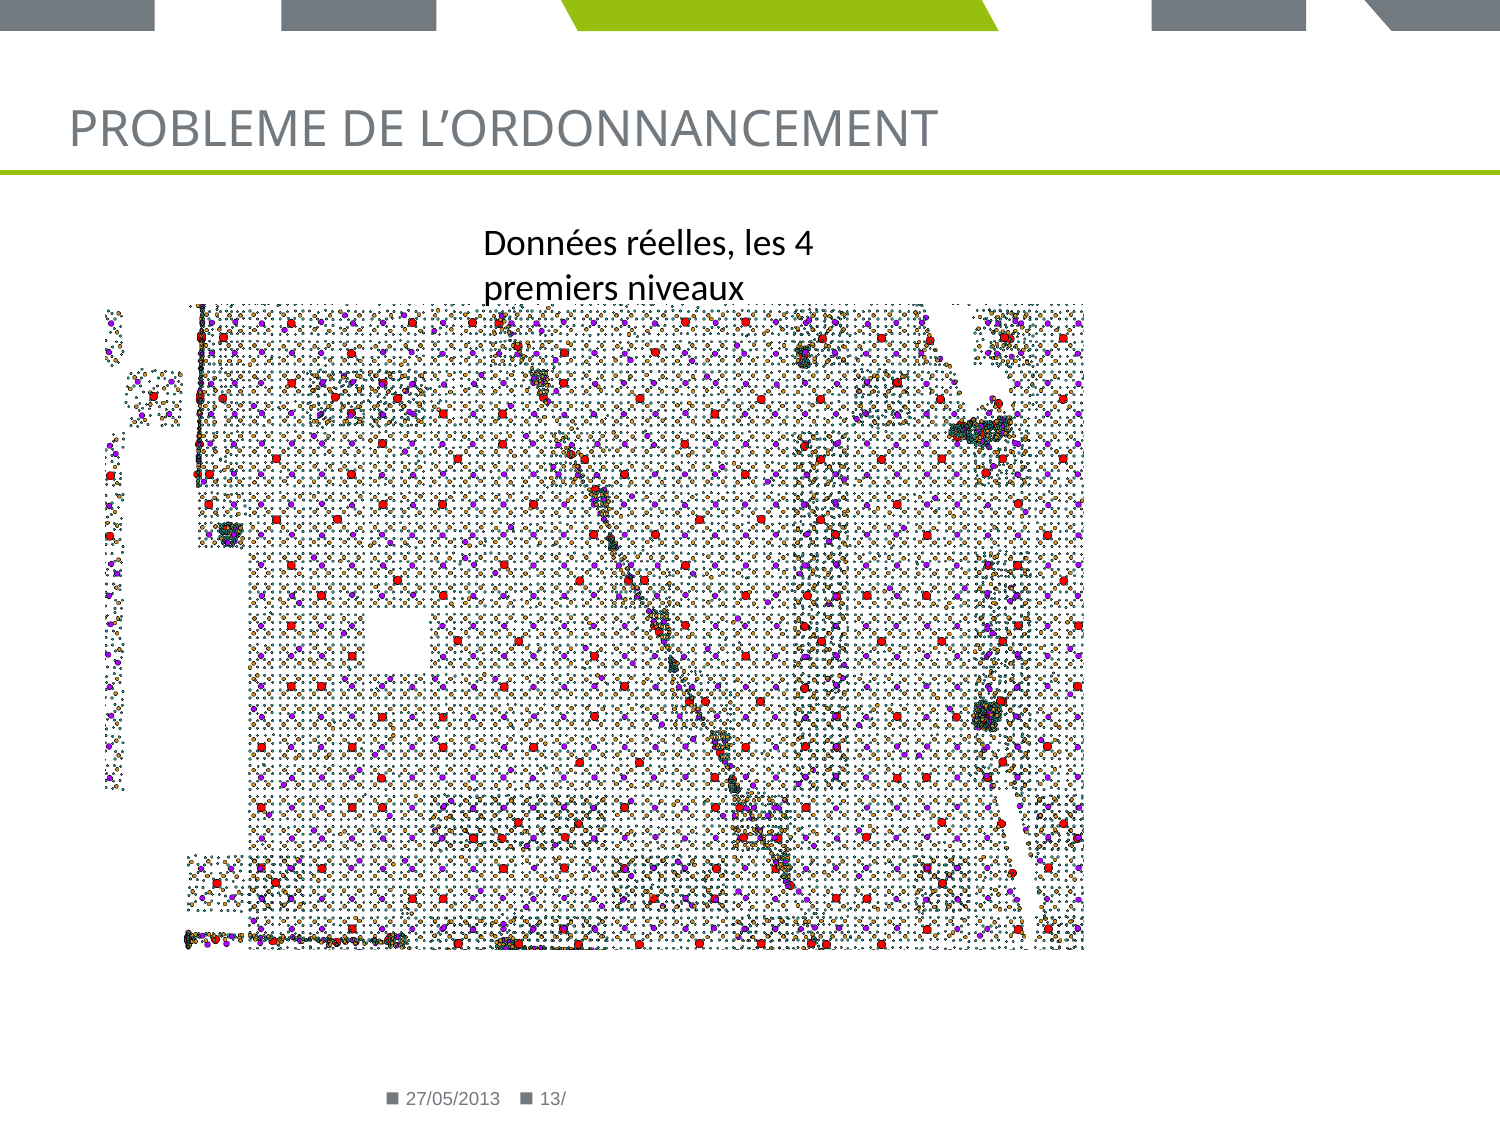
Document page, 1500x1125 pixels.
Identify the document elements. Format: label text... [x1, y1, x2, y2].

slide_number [390, 1067, 524, 1125]
title Probleme de l’ordonnancement [53, 80, 1425, 173]
slide_number 13/ [524, 1067, 875, 1125]
picture [105, 304, 1085, 950]
text_box Données réelles, les 4 premiers niveaux [468, 210, 950, 303]
